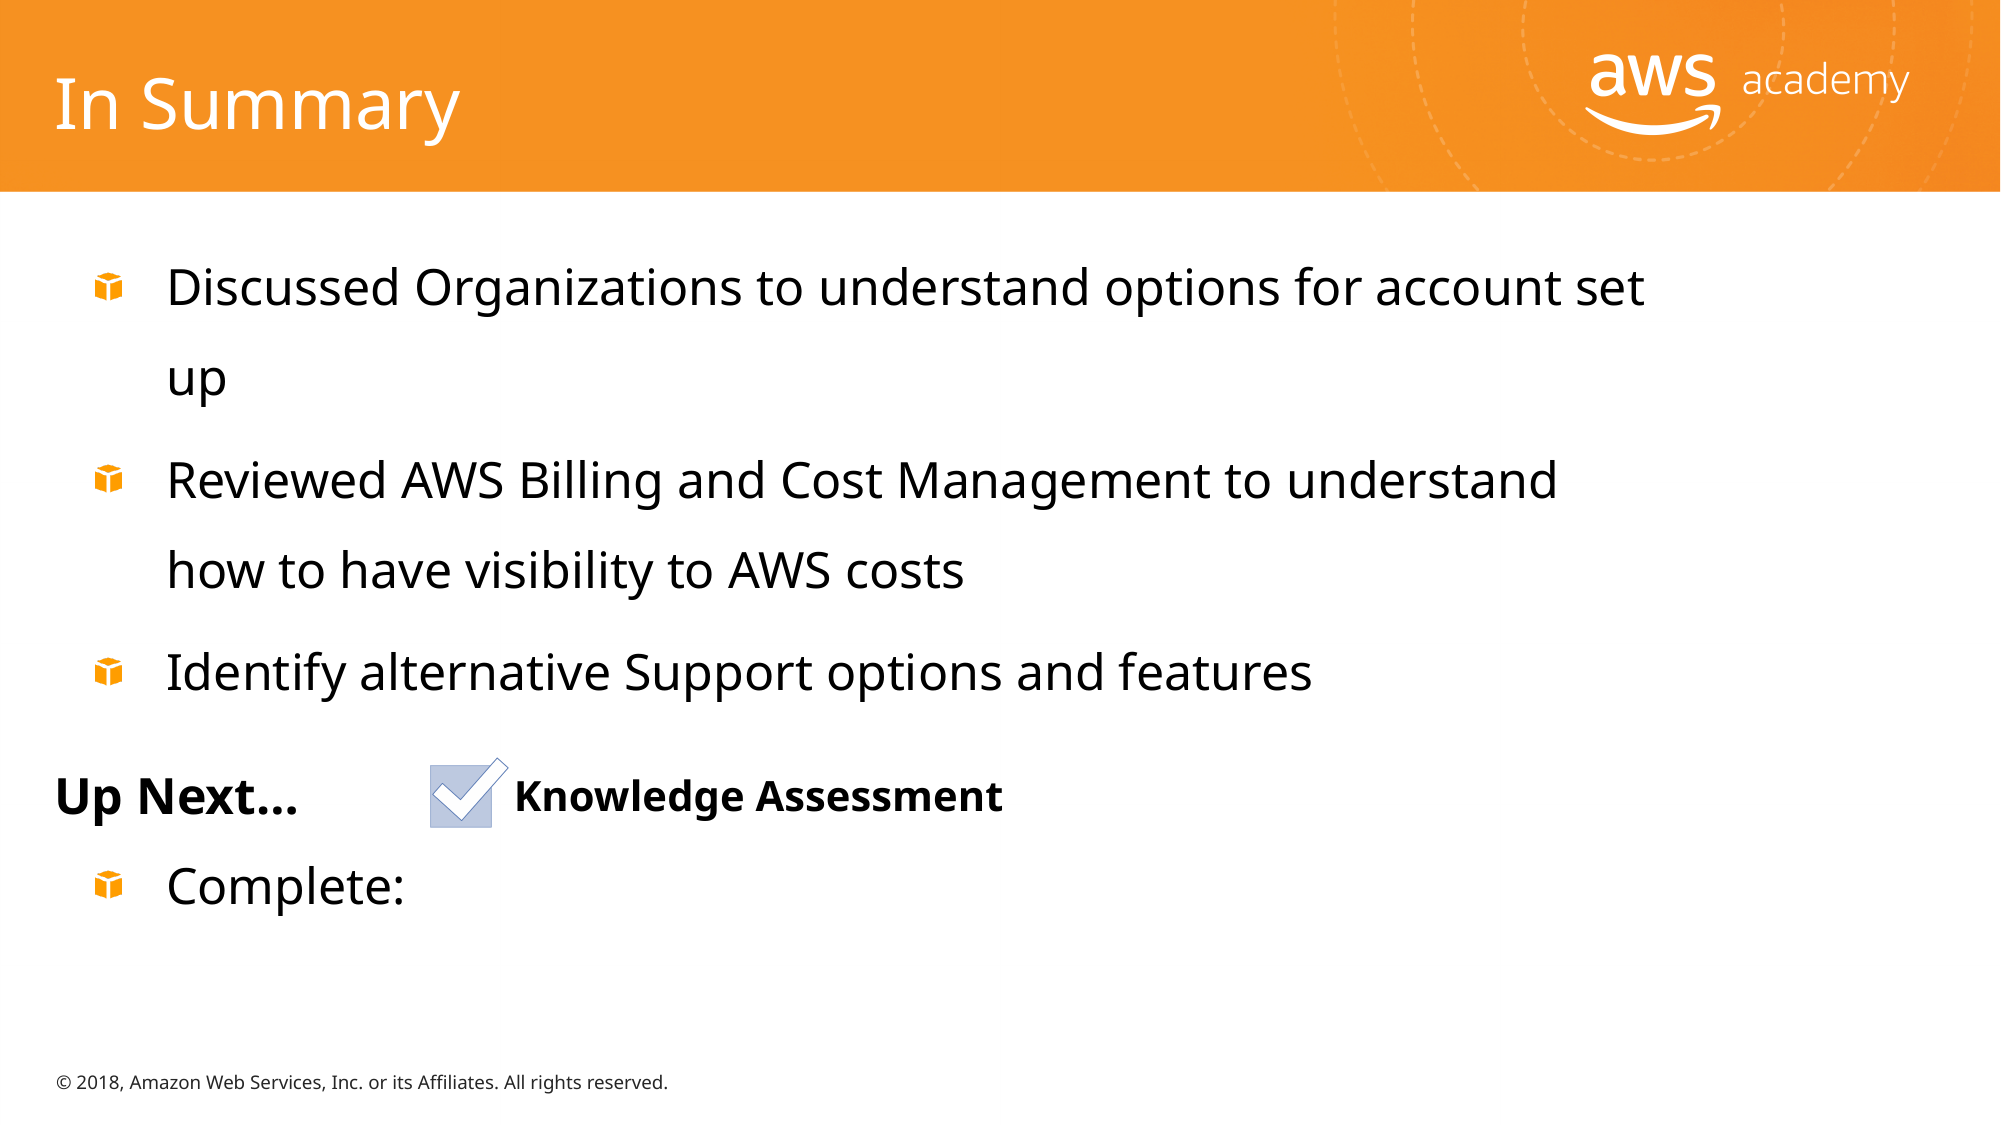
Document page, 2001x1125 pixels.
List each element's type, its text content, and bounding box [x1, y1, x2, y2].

title In Summary [39, 26, 1863, 189]
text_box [424, 748, 1006, 837]
picture [0, 0, 2001, 1125]
text_box Discussed Organizations to understand options for account set up Reviewed AWS Billing and Cost Management to understand how to have visibility to AWS costs Identify alternative Support options and features Up Next… Complete: [39, 218, 1663, 607]
